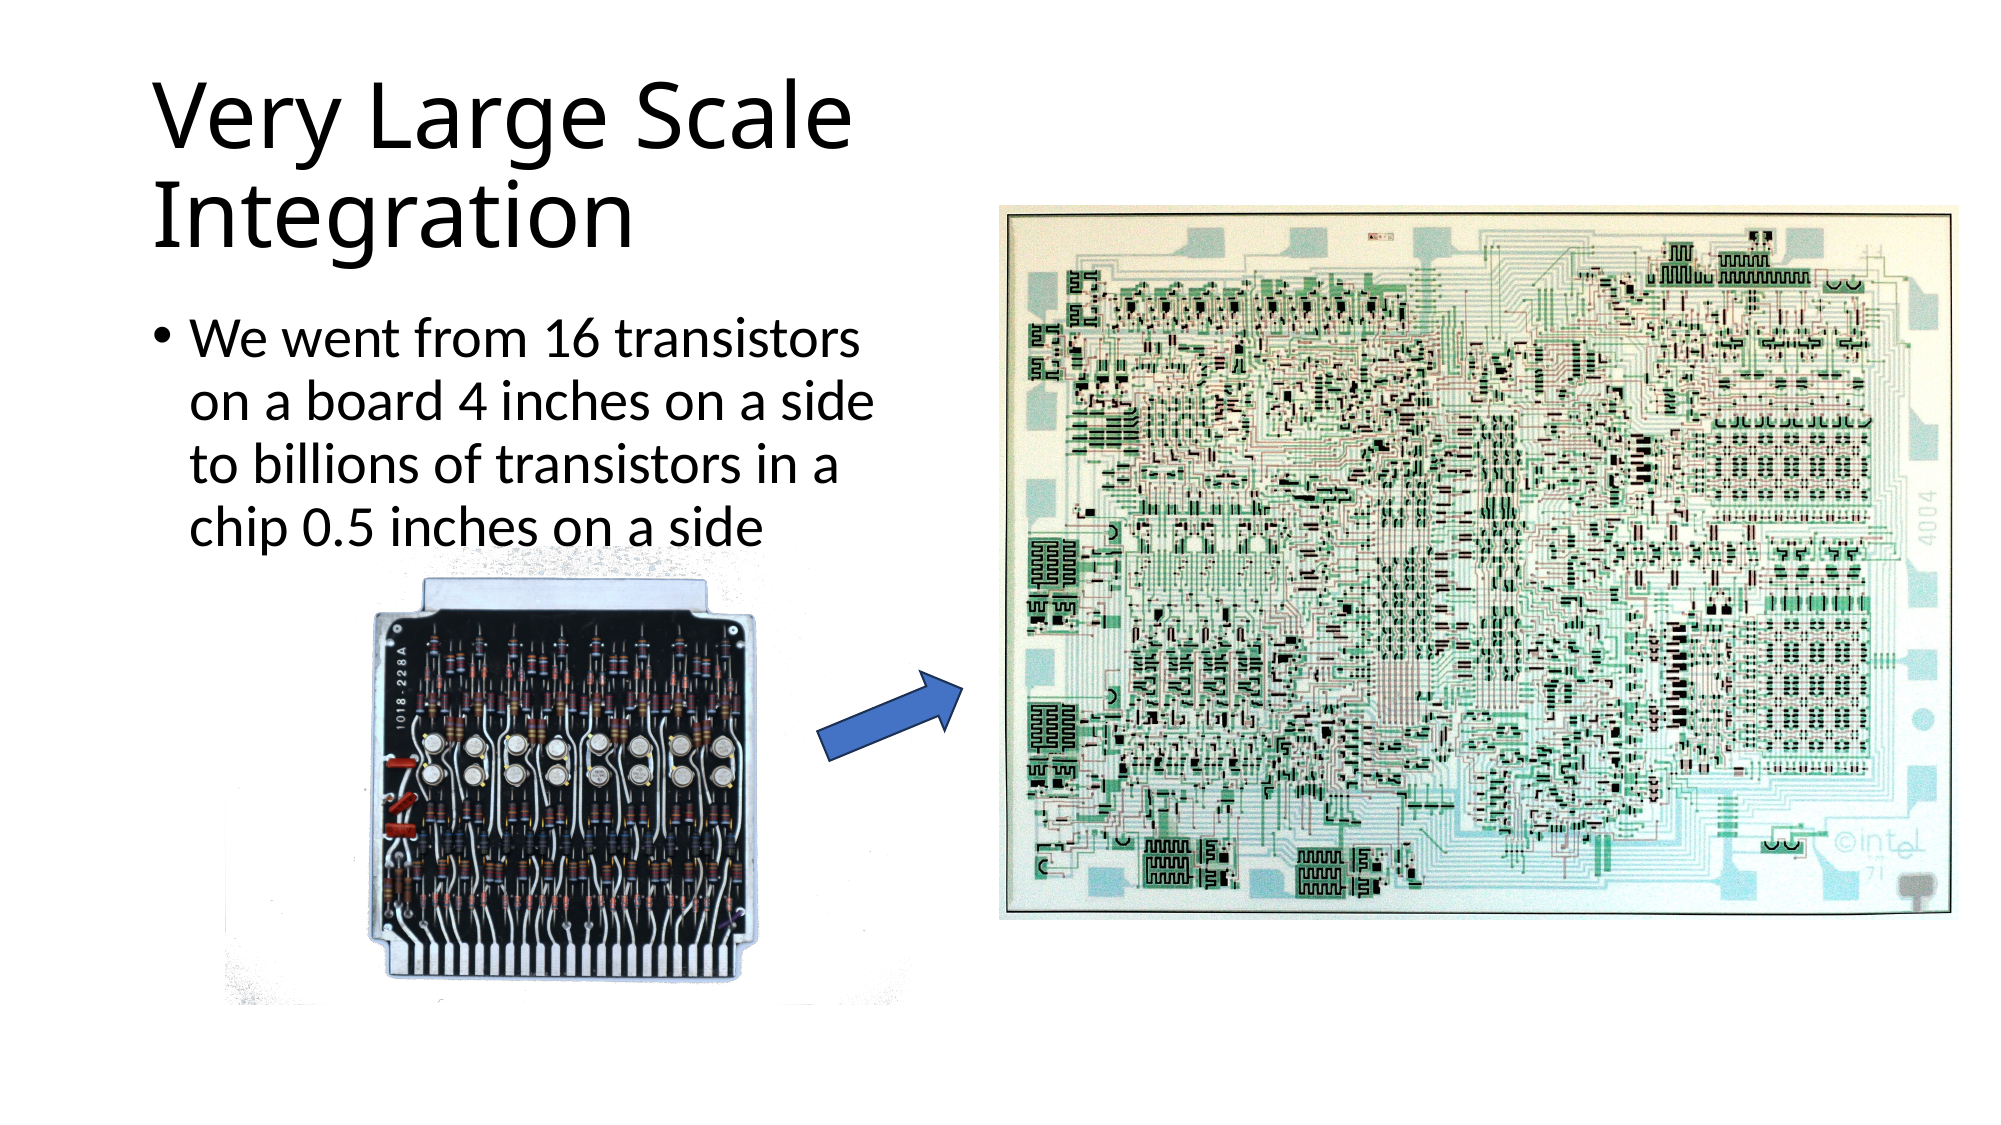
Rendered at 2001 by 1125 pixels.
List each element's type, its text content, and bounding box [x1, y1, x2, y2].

picture [999, 205, 1959, 920]
picture [225, 546, 912, 1005]
title Very Large Scale Integration [137, 59, 1130, 278]
list We went from 16 transistors on a board 4 inches on a side to billions of transistors in a chip 0.5 inches on a side [137, 299, 949, 578]
text_box [912, 669, 964, 734]
